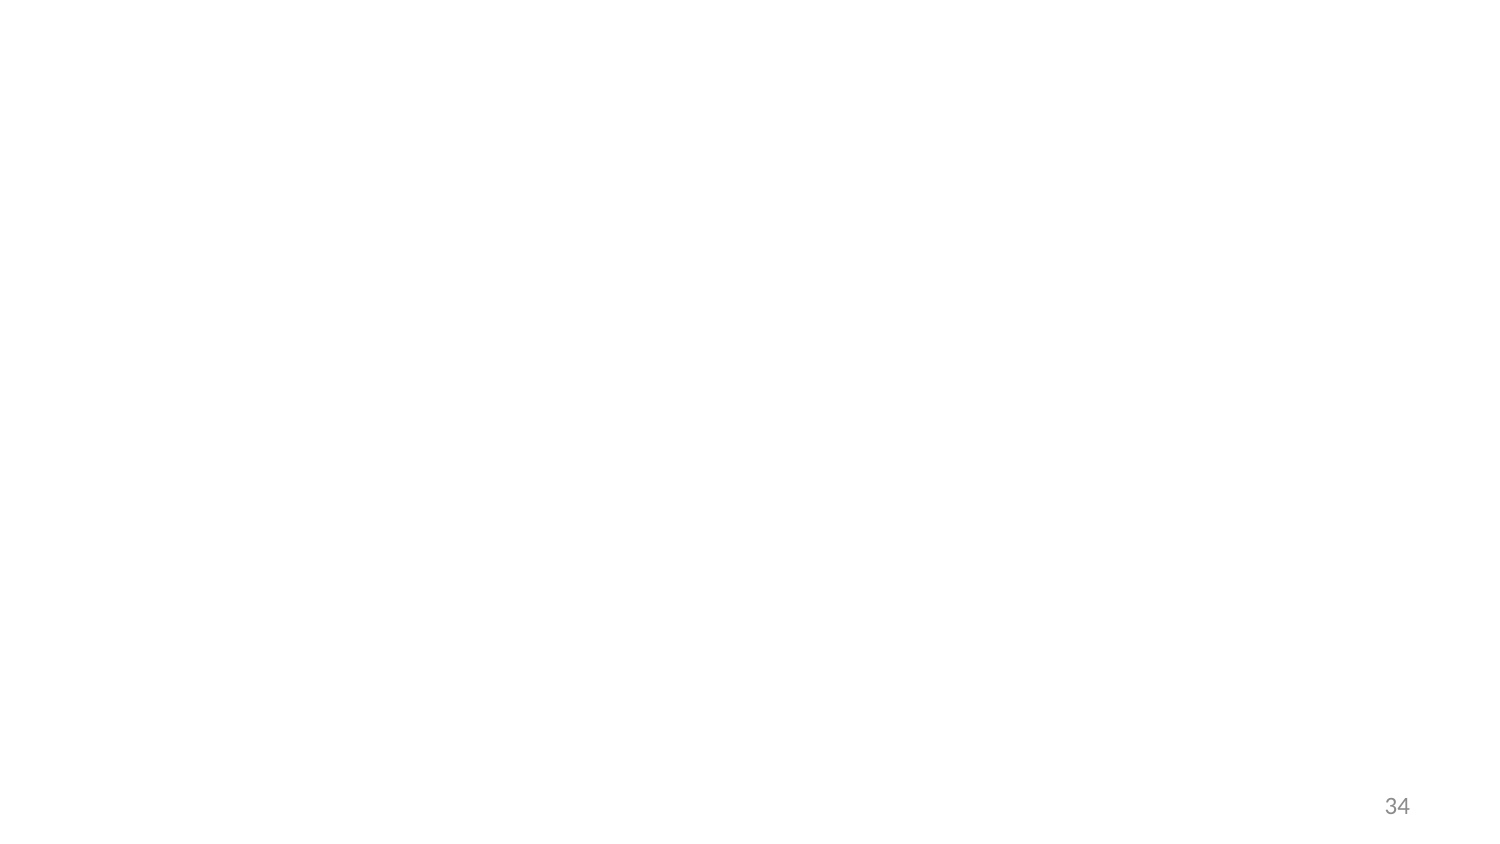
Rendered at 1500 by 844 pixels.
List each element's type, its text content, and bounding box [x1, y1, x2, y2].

slide_number 33 [1074, 782, 1425, 827]
